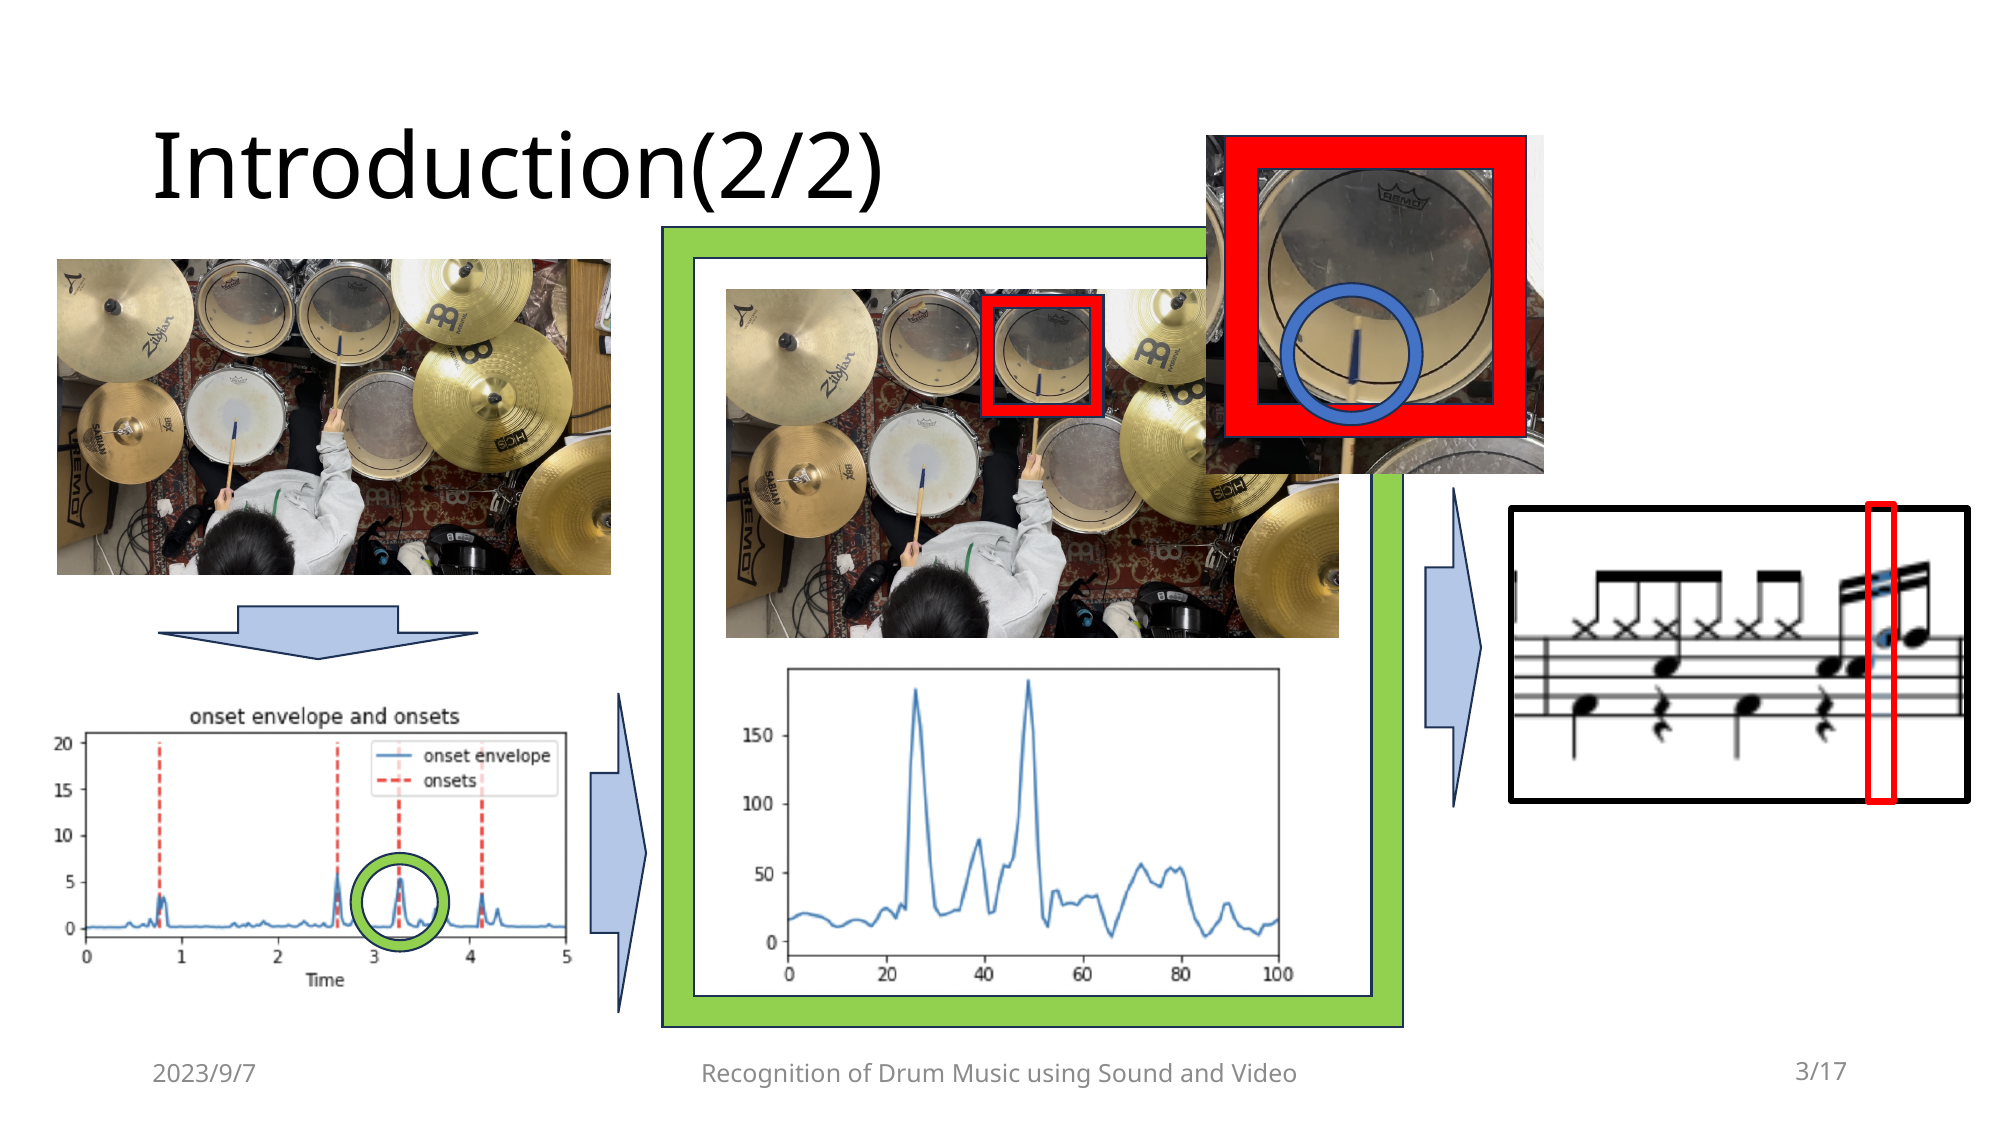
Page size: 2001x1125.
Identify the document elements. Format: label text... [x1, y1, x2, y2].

picture [48, 705, 588, 996]
slide_number 2/17 [1412, 1042, 1863, 1103]
picture [736, 657, 1302, 993]
picture [1514, 506, 1965, 799]
footer Recognition of Drum Music using Sound and Video [662, 1042, 1338, 1103]
text_box [661, 278, 1404, 1028]
text_box [1424, 487, 1483, 808]
picture [57, 259, 612, 575]
text_box [157, 605, 479, 661]
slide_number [137, 1042, 588, 1103]
title Introduction(2/2) [137, 59, 1863, 278]
text_box [589, 692, 648, 1014]
picture [726, 135, 1544, 639]
